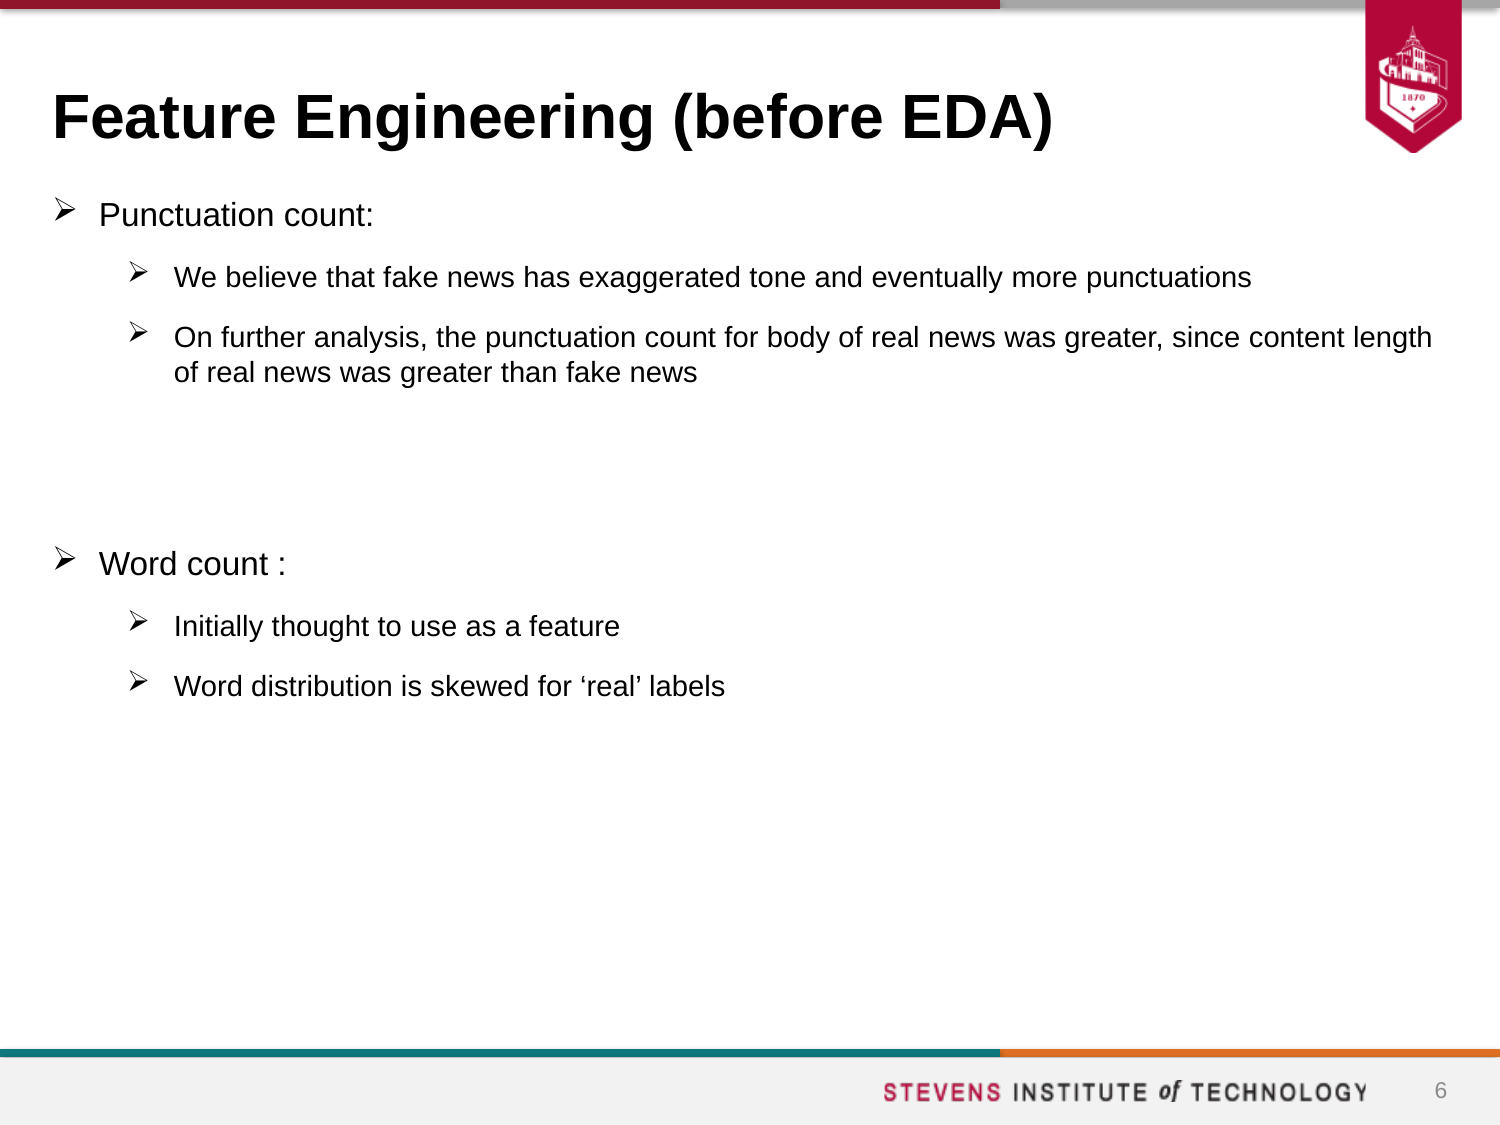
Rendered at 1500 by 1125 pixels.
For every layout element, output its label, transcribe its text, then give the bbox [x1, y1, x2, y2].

list Punctuation count: We believe that fake news has exaggerated tone and eventually more punctuations On further analysis, the punctuation count for body of real news was greater, since content length of real news was greater than fake news Word count : Initially thought to use as a feature Word distribution is skewed for ‘real’ labels [37, 186, 1463, 993]
slide_number 6 [1401, 1059, 1481, 1120]
title Feature Engineering (before EDA) [37, 68, 1236, 157]
